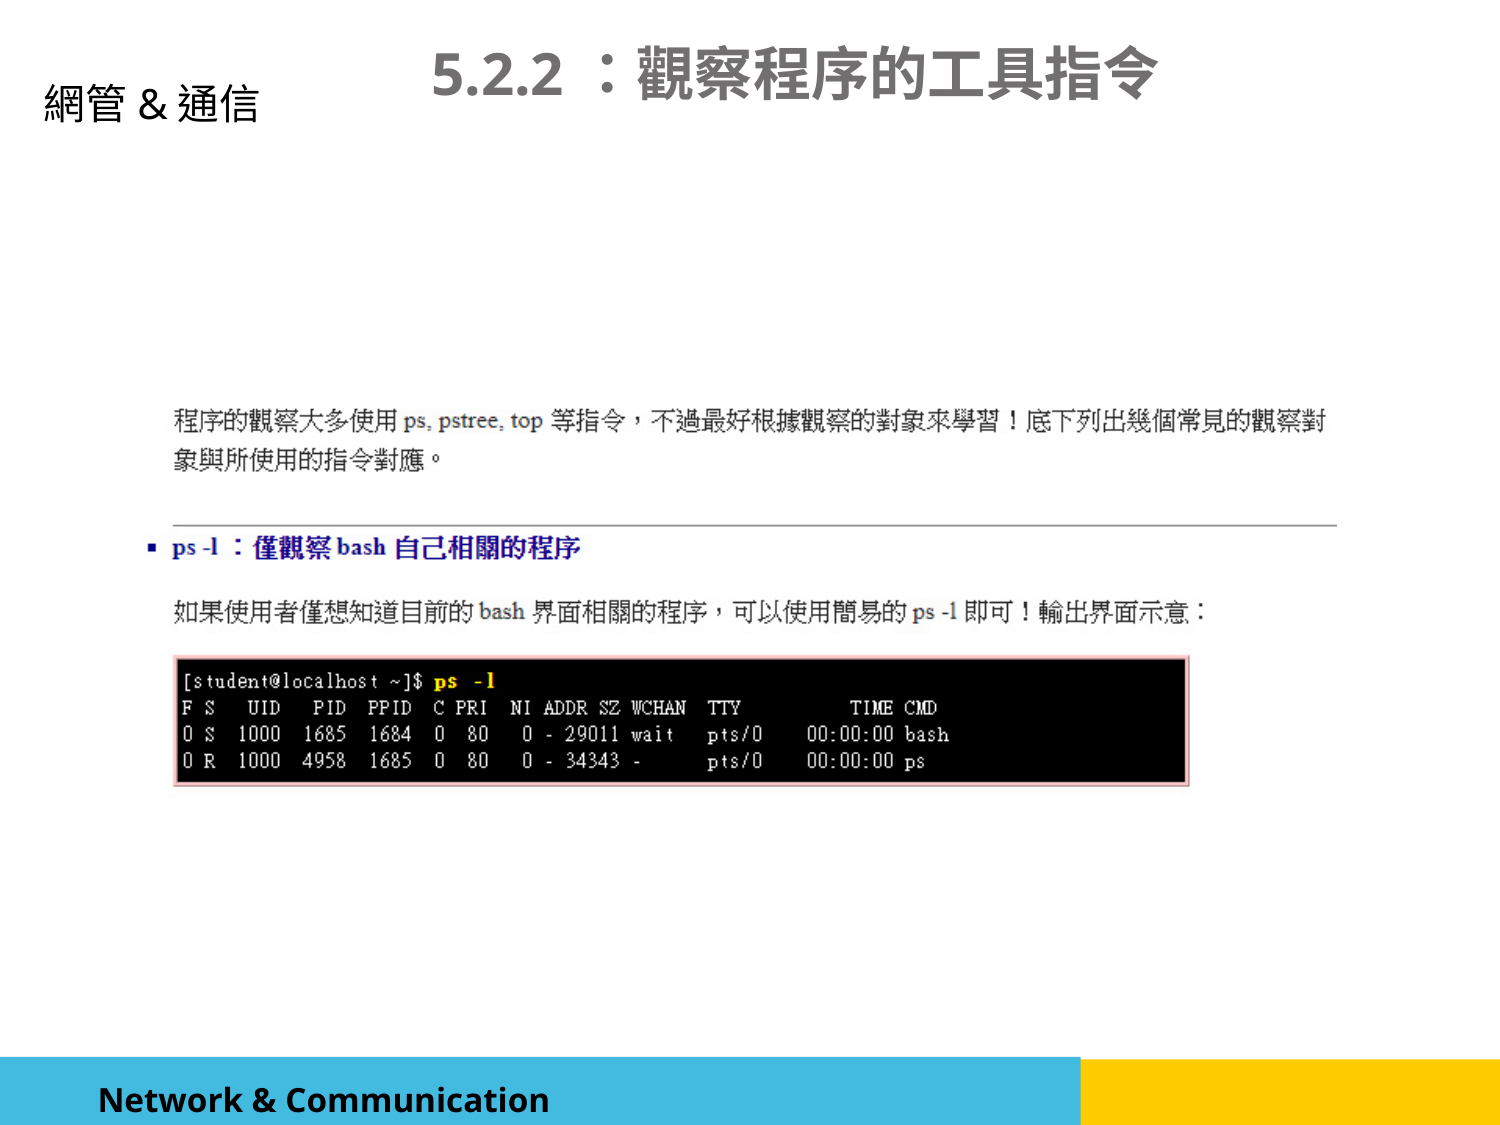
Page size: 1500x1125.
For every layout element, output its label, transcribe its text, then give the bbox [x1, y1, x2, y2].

title 5.2.2：觀察程序的工具指令 [431, 42, 1500, 171]
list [142, 384, 1337, 798]
